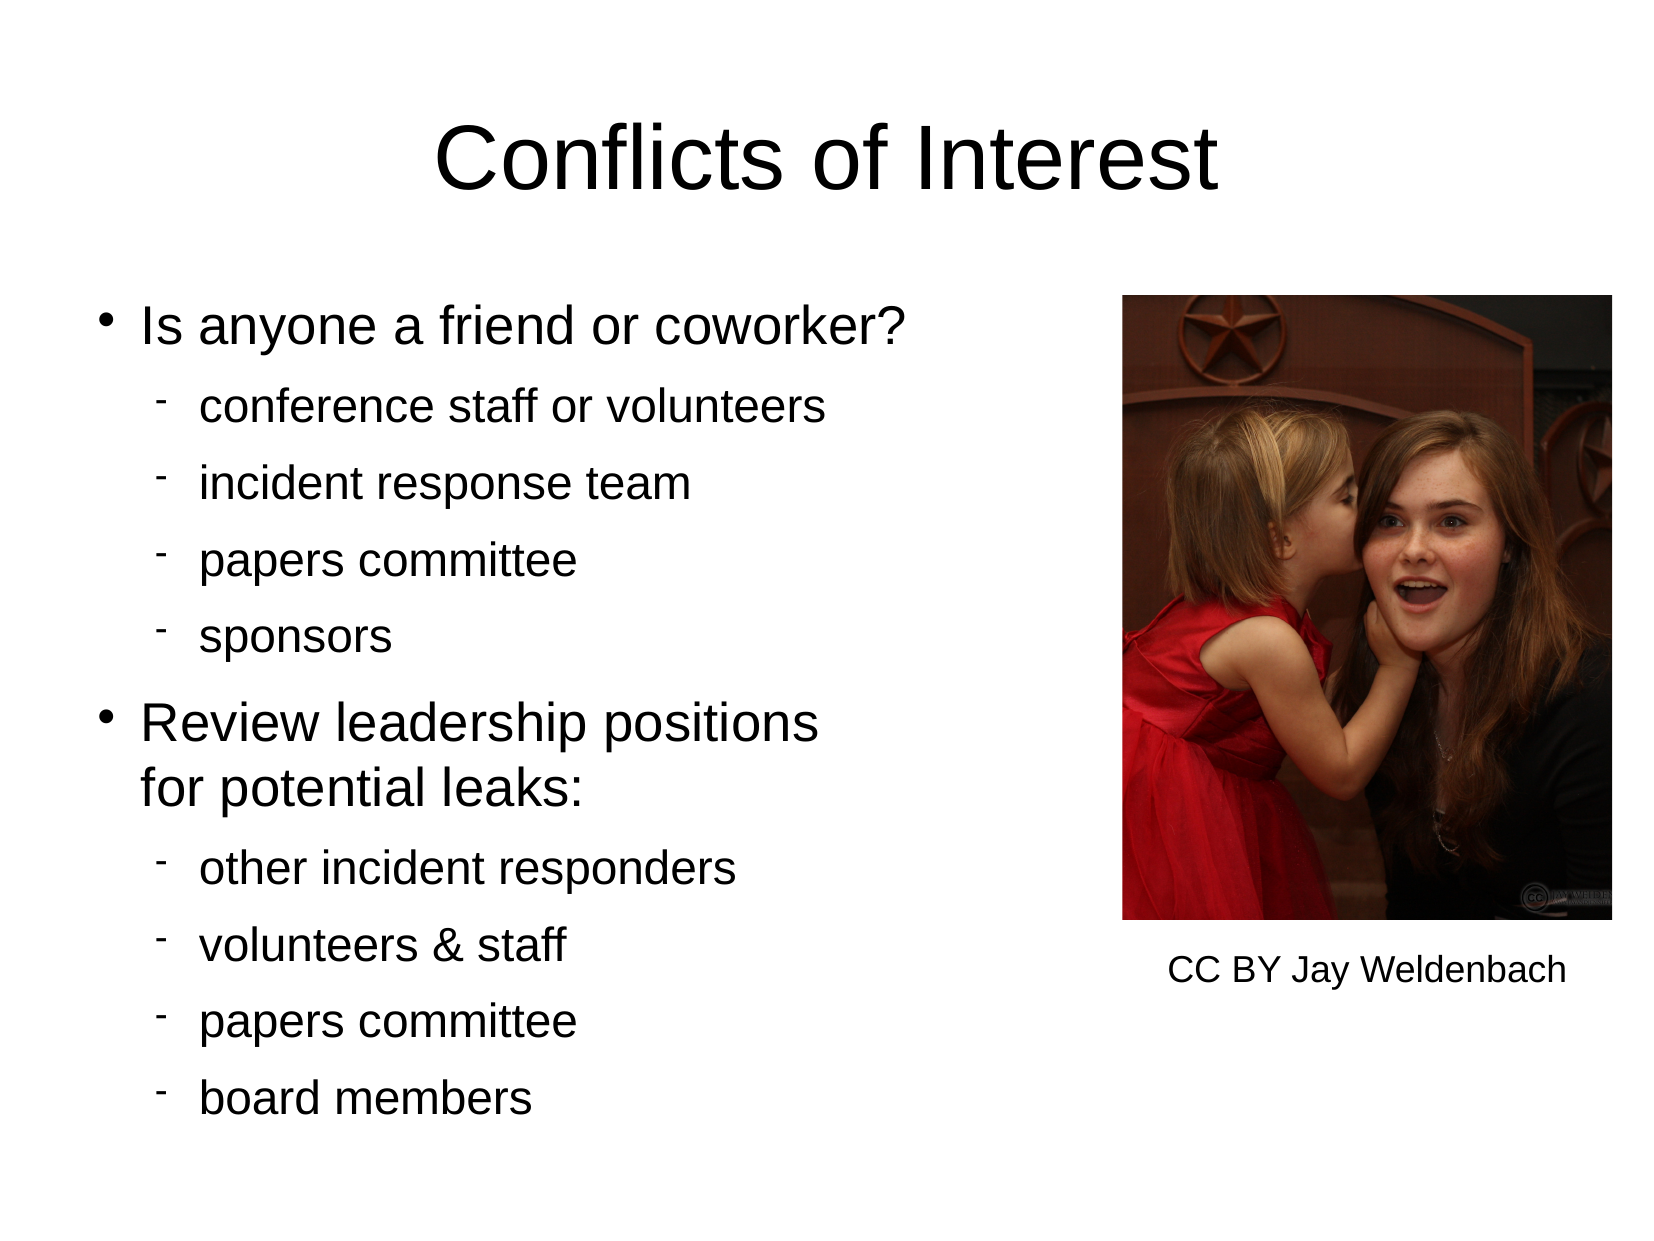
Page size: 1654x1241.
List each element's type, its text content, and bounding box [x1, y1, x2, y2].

text_box Is anyone a friend or coworker? conference staff or volunteers incident response team papers committee sponsors Review leadership positions for potential leaks: other incident responders volunteers & staff papers committee board members [82, 290, 1571, 1125]
text_box CC BY Jay Weldenbach [1152, 937, 1583, 994]
text_box Conflicts of Interest [82, 49, 1571, 257]
picture [1121, 295, 1613, 920]
